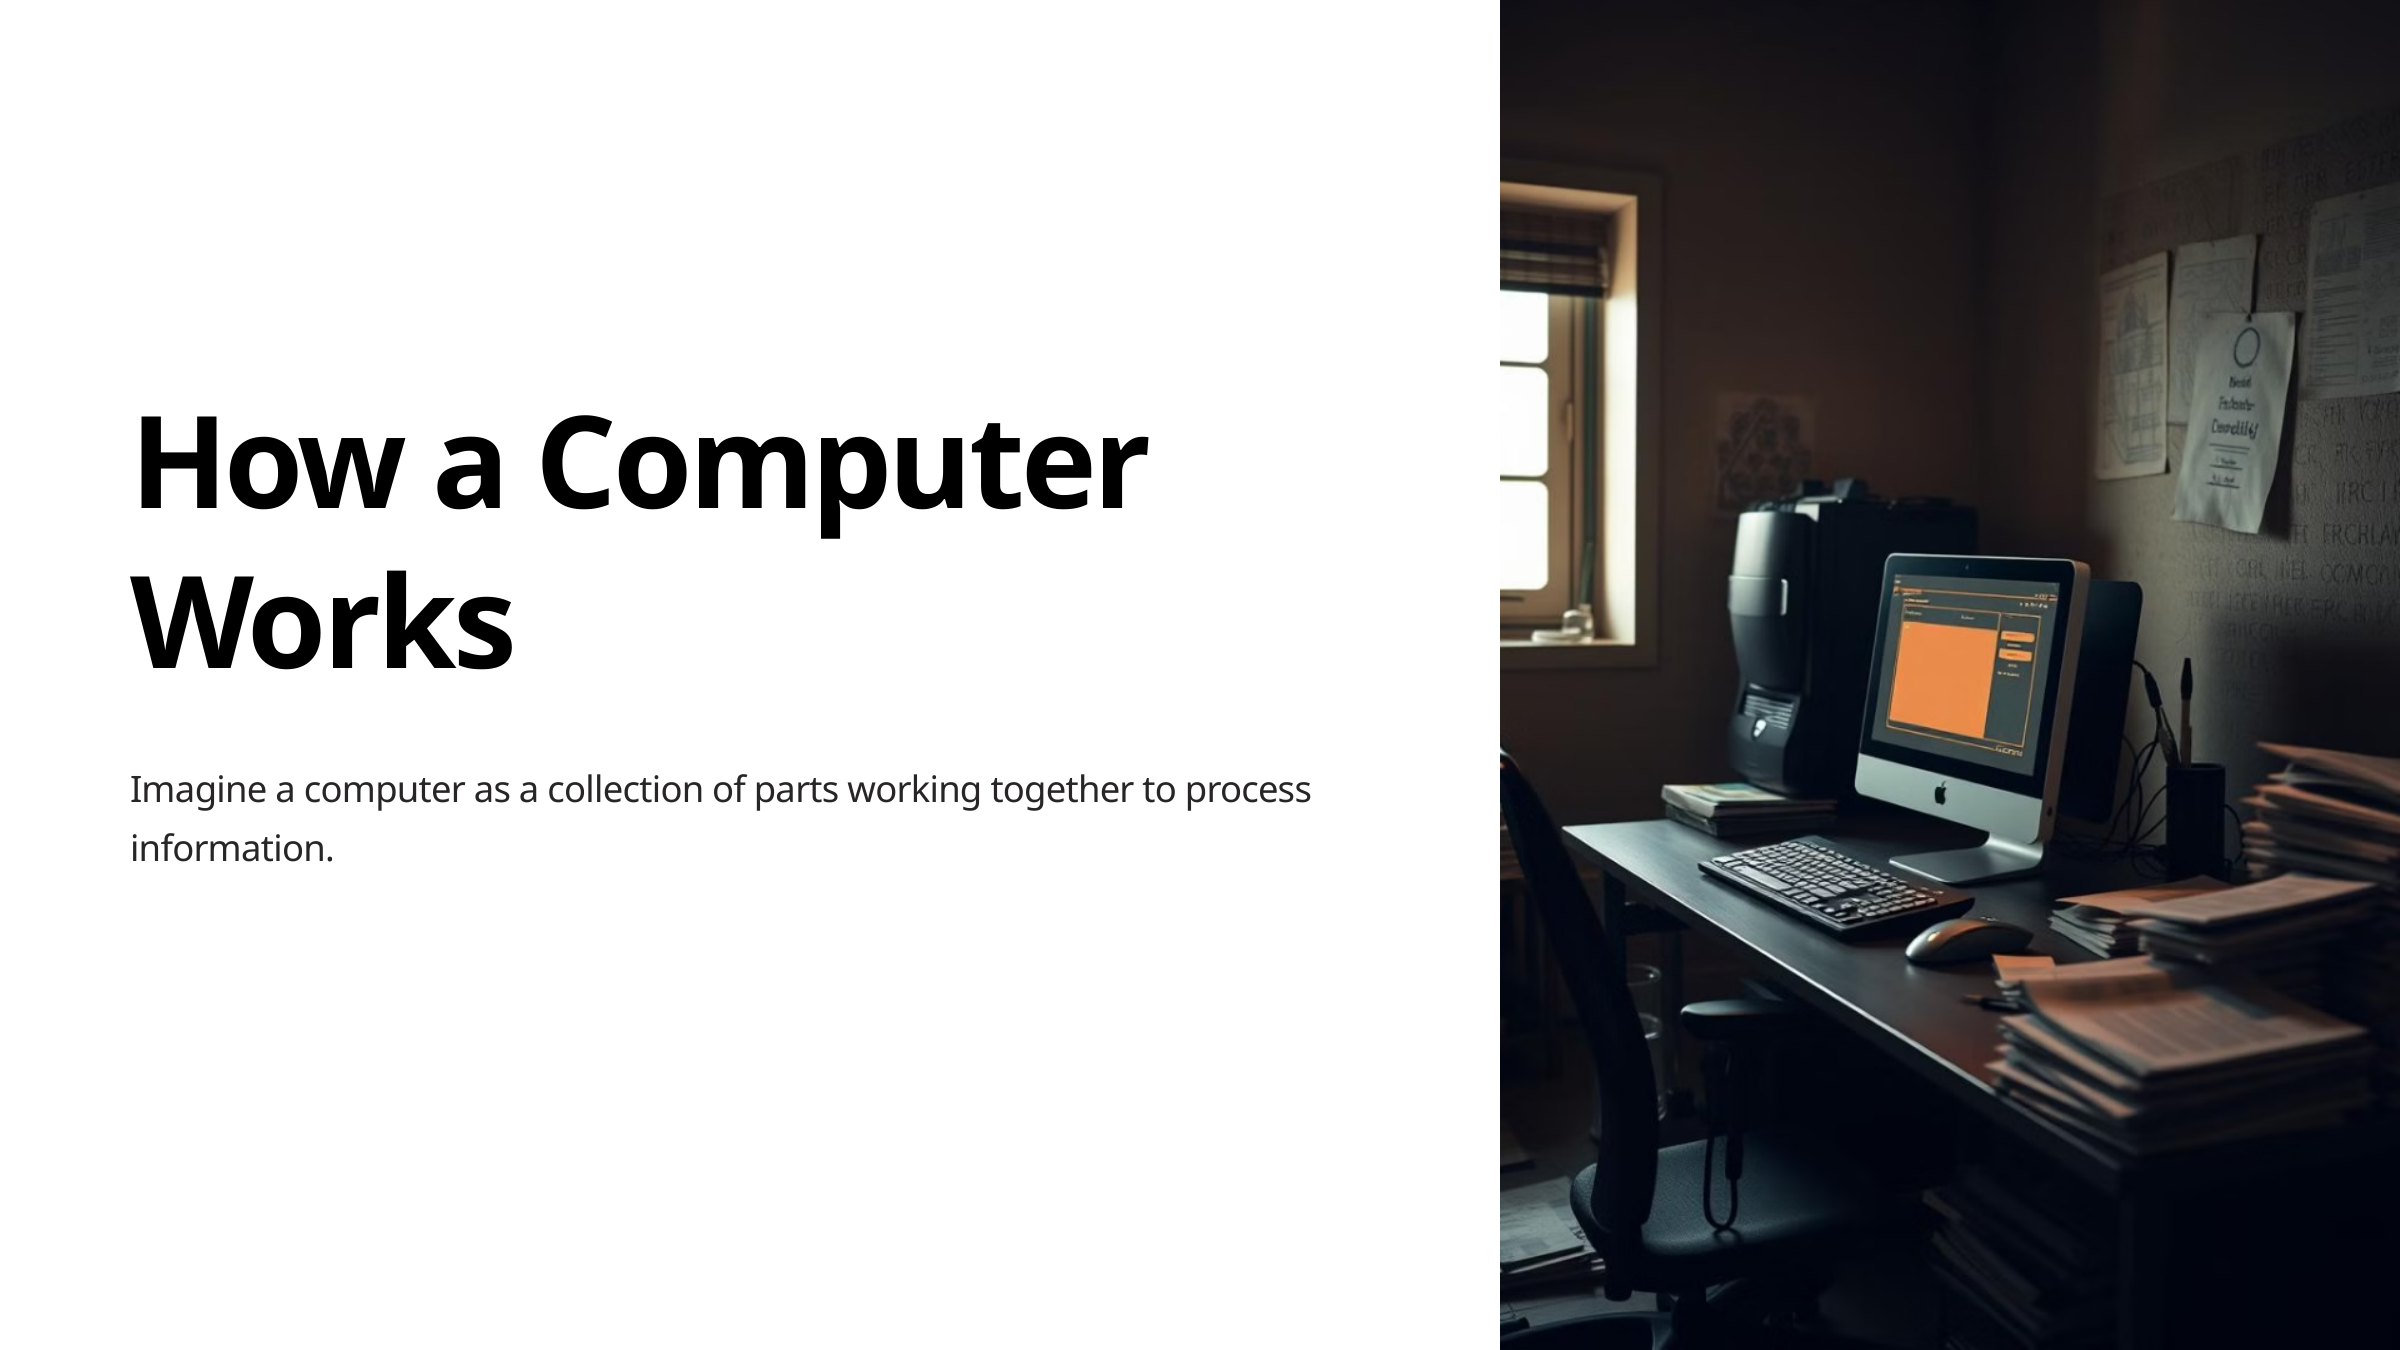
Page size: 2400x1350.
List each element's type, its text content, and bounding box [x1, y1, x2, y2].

picture [1499, 0, 2400, 1350]
text_box How a Computer Works [130, 373, 1370, 695]
text_box Imagine a computer as a collection of parts working together to process information. [130, 750, 1370, 870]
